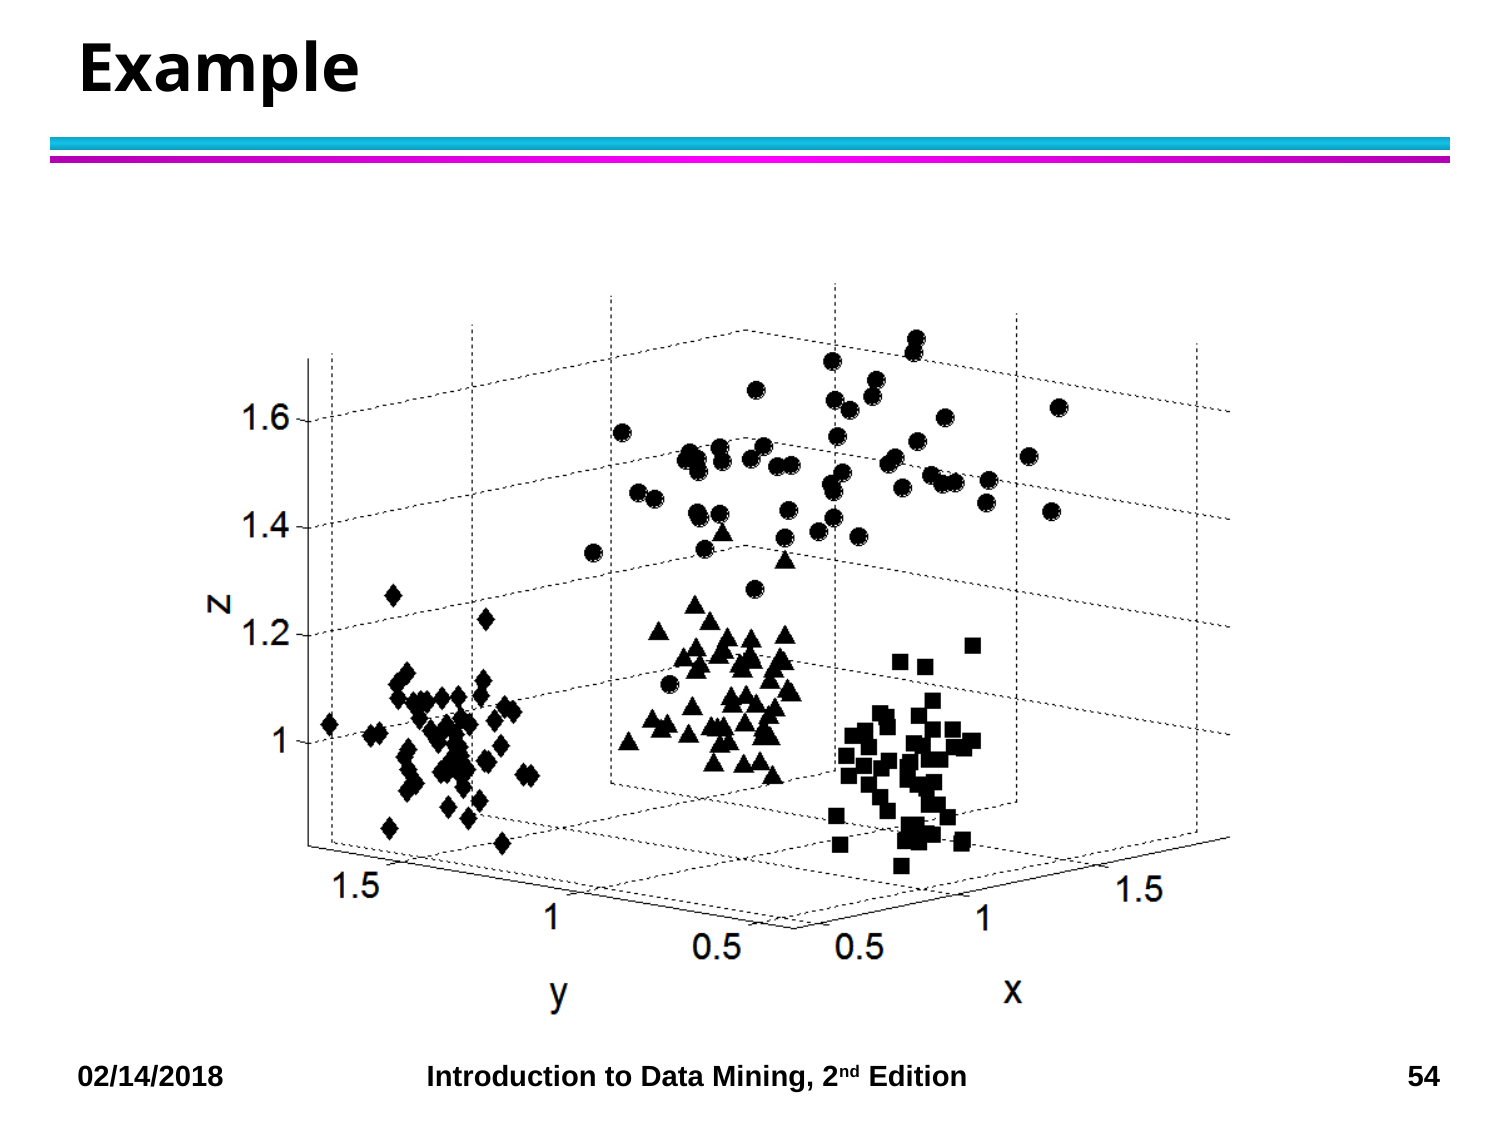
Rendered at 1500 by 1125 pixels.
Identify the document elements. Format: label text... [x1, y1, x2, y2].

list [155, 207, 1313, 1018]
title Example [62, 24, 1421, 113]
